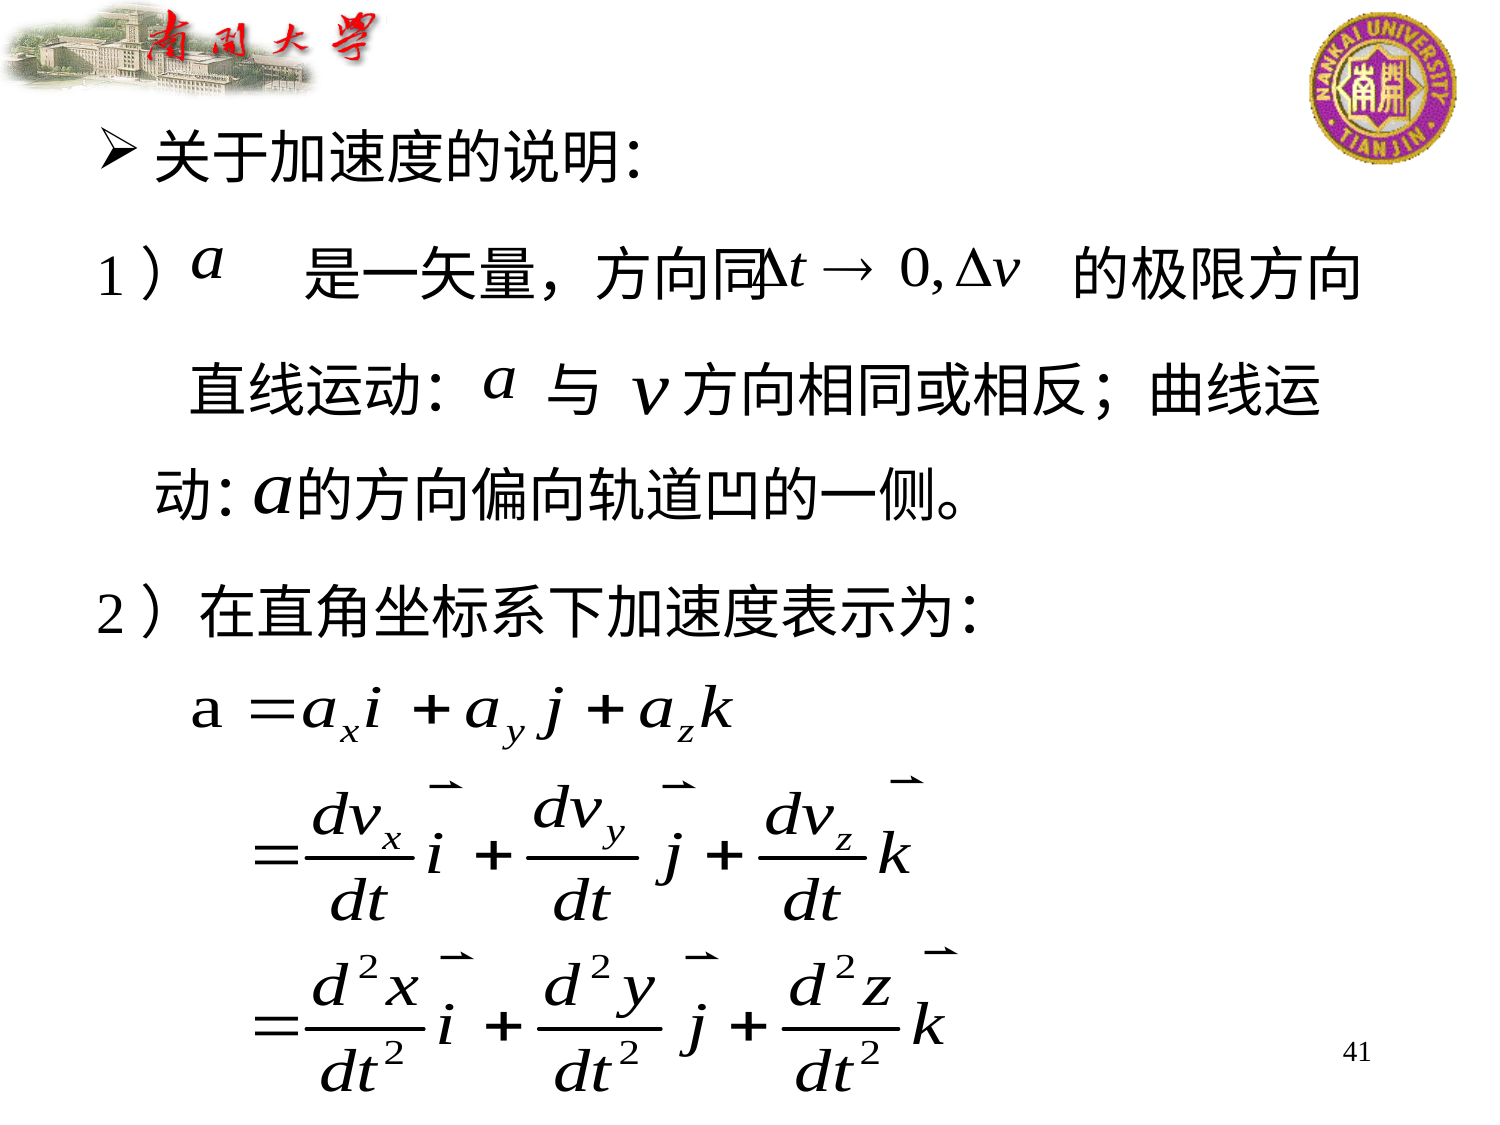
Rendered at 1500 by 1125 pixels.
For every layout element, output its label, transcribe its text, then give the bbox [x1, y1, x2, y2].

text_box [619, 343, 692, 434]
slide_number 41 [1074, 1024, 1388, 1101]
list 关于加速度的说明： 1） 是一矢量，方向同 的极限方向 直线运动： 与 方向相同或相反；曲线运动： 的方向偏向轨道凹的一侧。 2）在直角坐标系下加速度表示为： [81, 77, 1400, 844]
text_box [179, 660, 967, 1107]
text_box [179, 219, 240, 295]
picture [1262, 0, 1500, 178]
picture [0, 0, 388, 100]
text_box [239, 443, 311, 534]
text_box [471, 340, 531, 416]
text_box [740, 233, 1038, 311]
